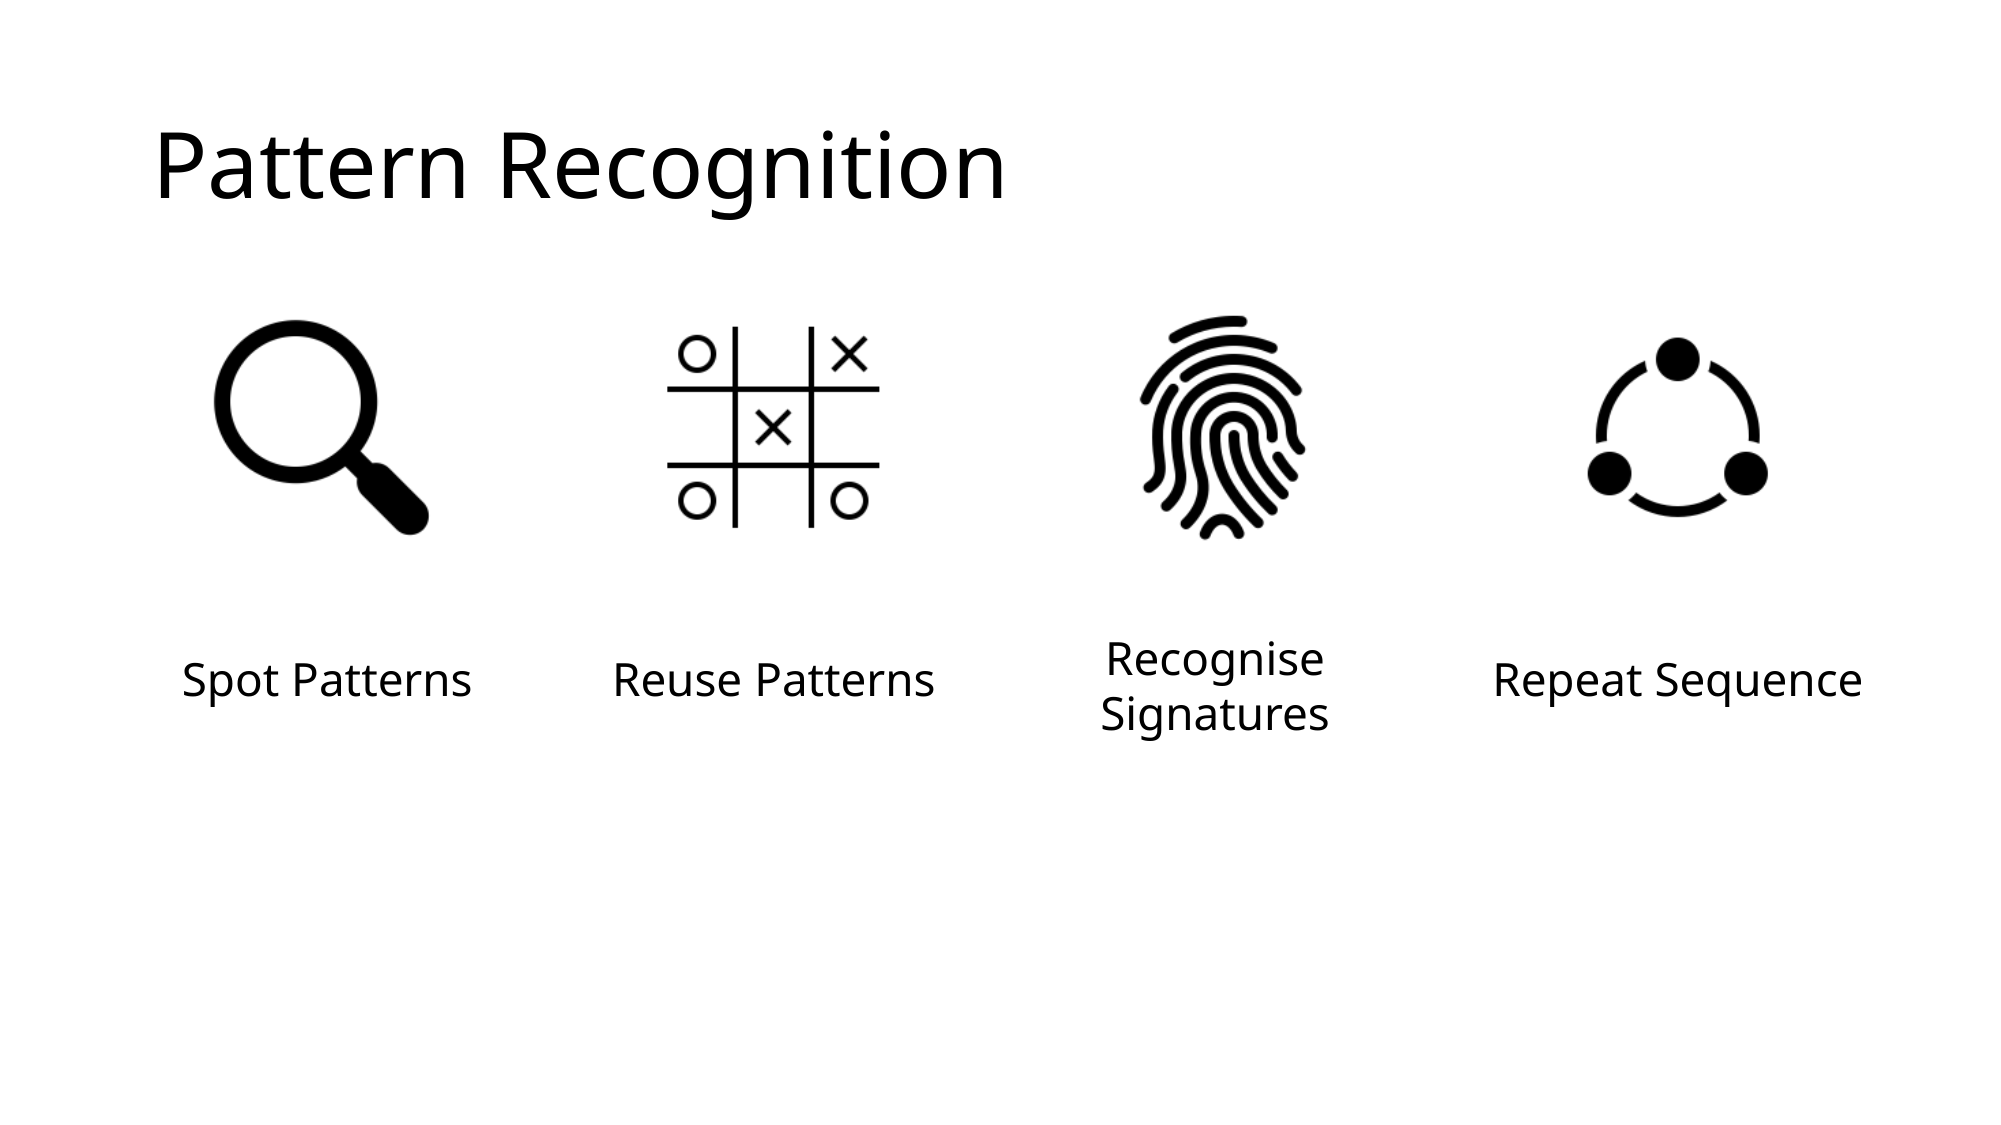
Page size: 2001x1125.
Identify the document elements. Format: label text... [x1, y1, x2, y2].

picture [191, 297, 453, 559]
text_box Spot Patterns [112, 642, 543, 713]
picture [1095, 297, 1357, 559]
text_box Recognise Signatures [999, 622, 1431, 748]
title Pattern Recognition [137, 59, 1863, 278]
picture [1547, 297, 1809, 559]
text_box Reuse Patterns [558, 642, 990, 713]
picture [643, 297, 905, 559]
text_box Repeat Sequence [1462, 642, 1894, 713]
